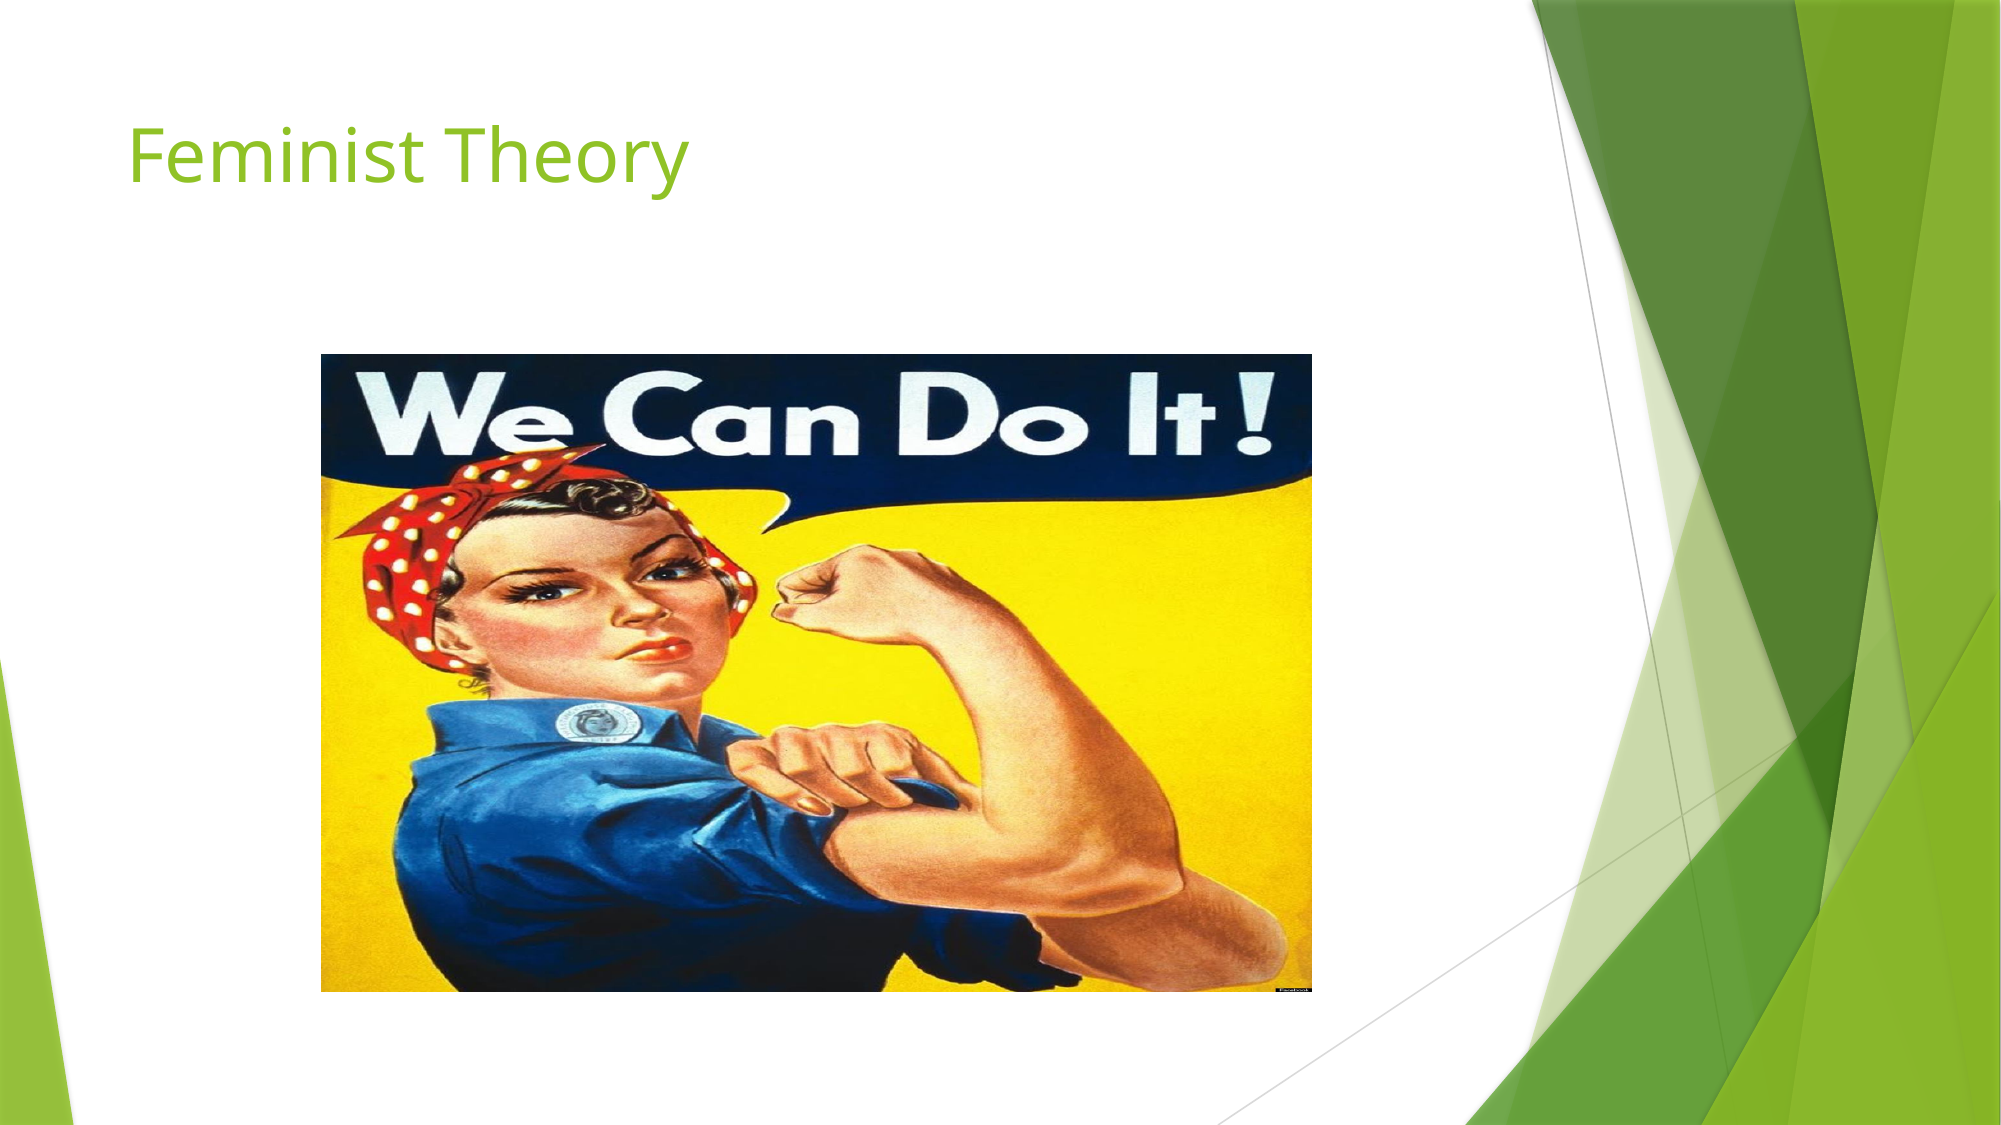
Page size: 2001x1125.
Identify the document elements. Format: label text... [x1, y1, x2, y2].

title Feminist Theory [111, 99, 1522, 317]
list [320, 353, 1312, 992]
